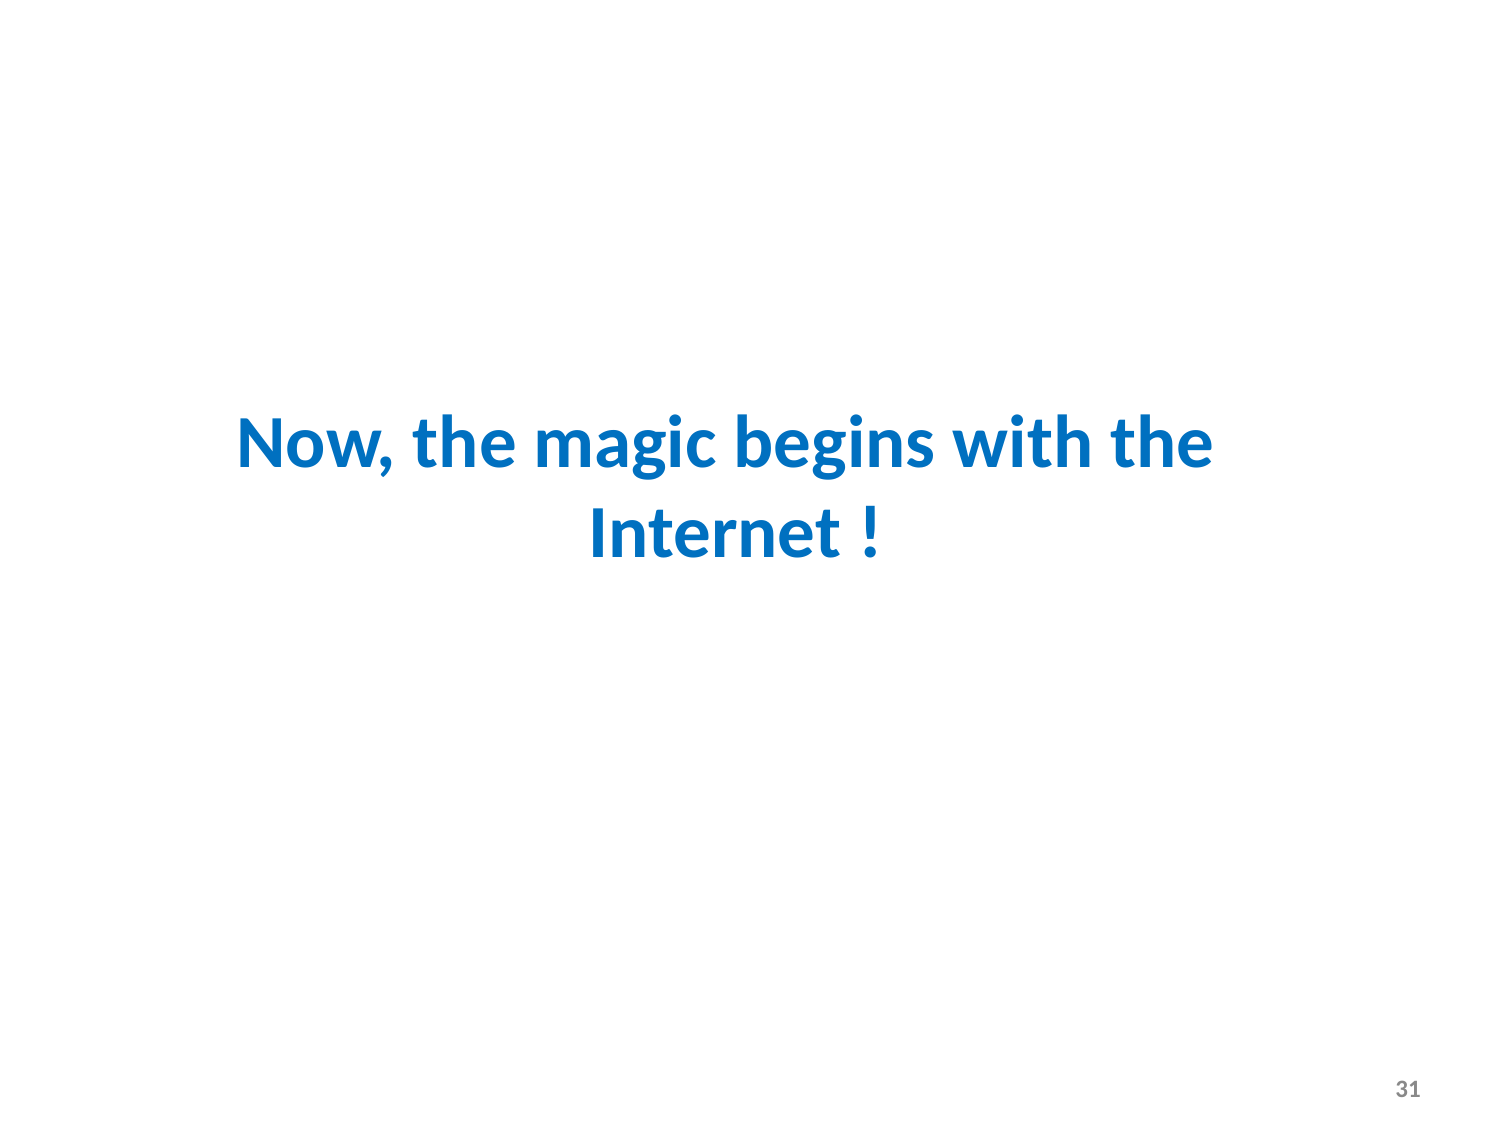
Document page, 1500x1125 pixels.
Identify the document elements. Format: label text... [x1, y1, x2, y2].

title Now, the magic begins with the Internet ! [88, 361, 1364, 603]
